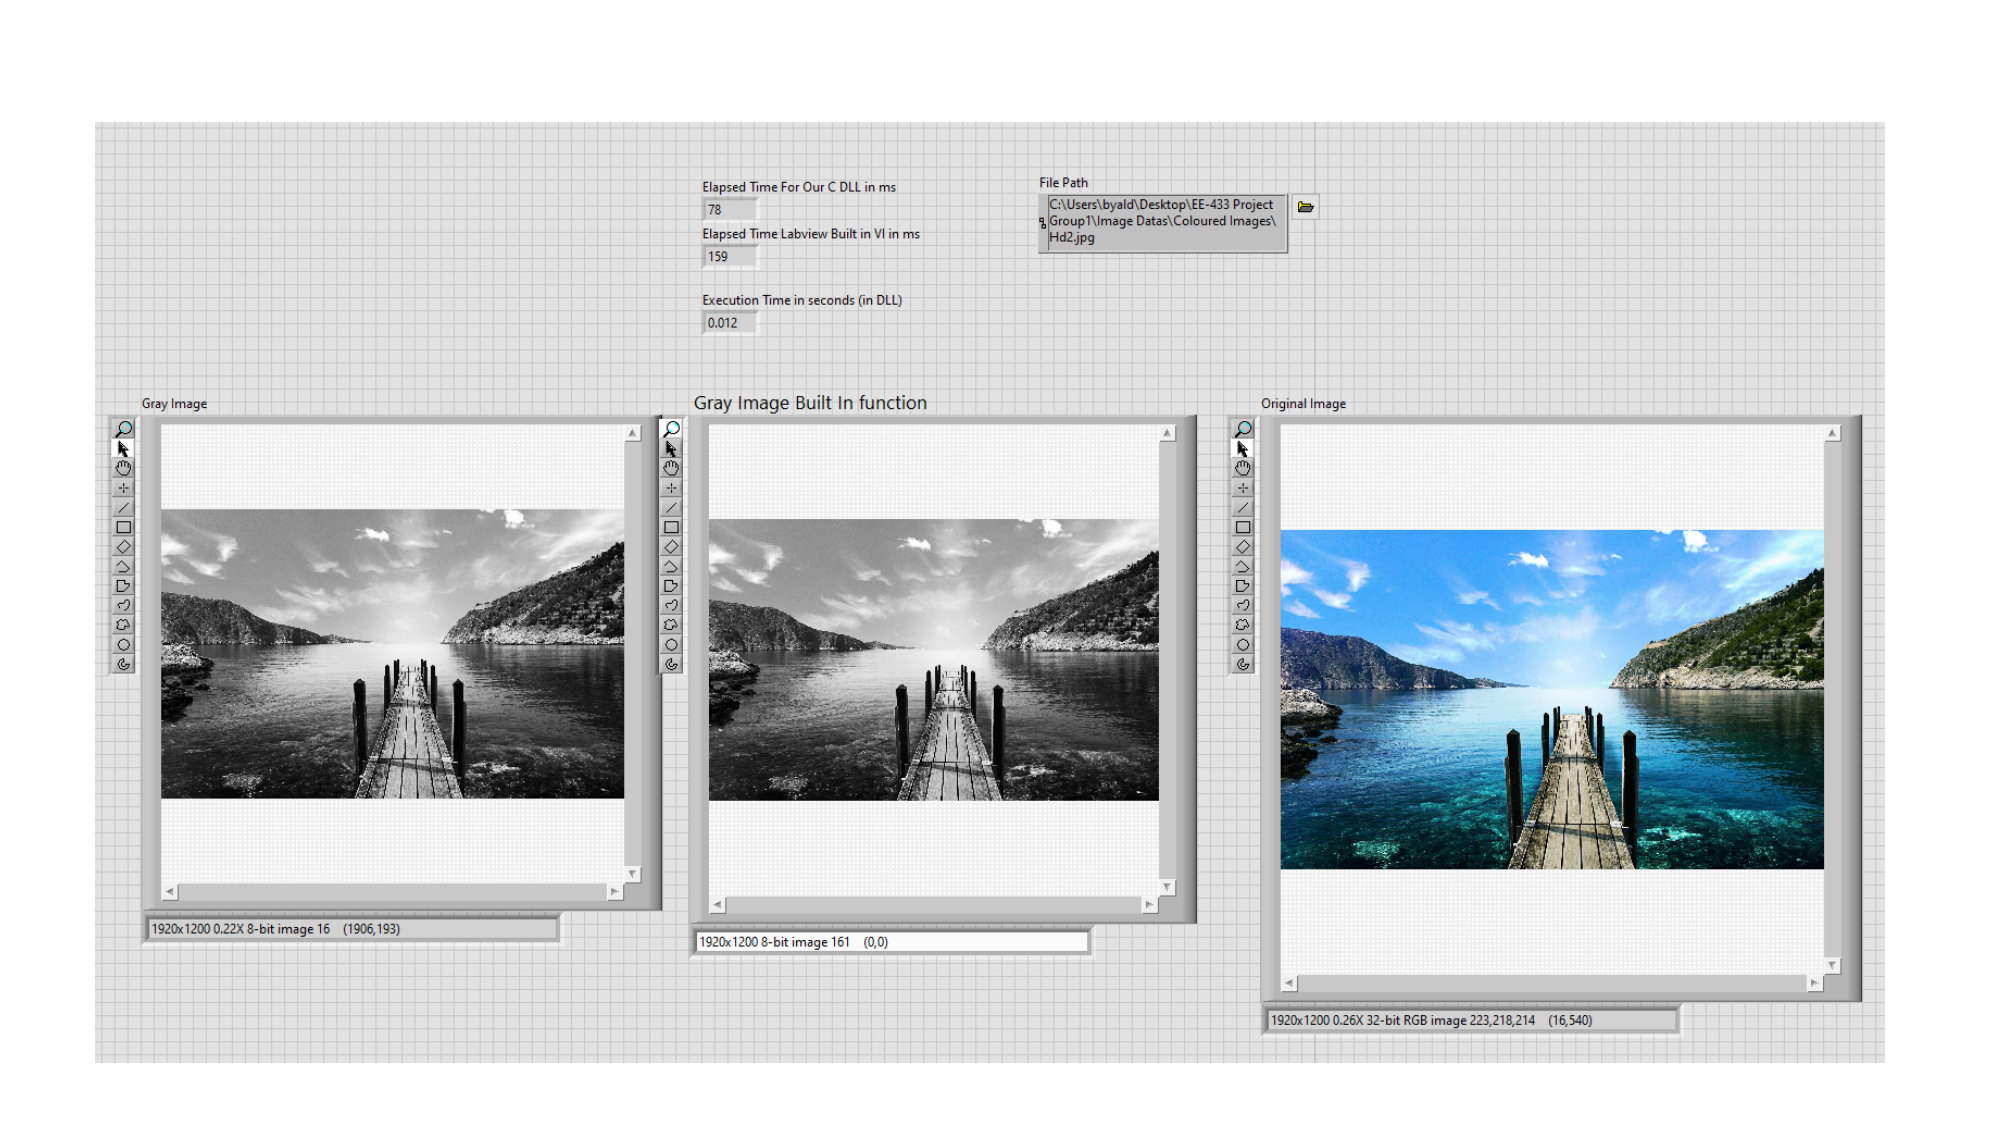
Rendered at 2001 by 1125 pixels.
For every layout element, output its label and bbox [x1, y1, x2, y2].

list [95, 122, 1885, 1063]
